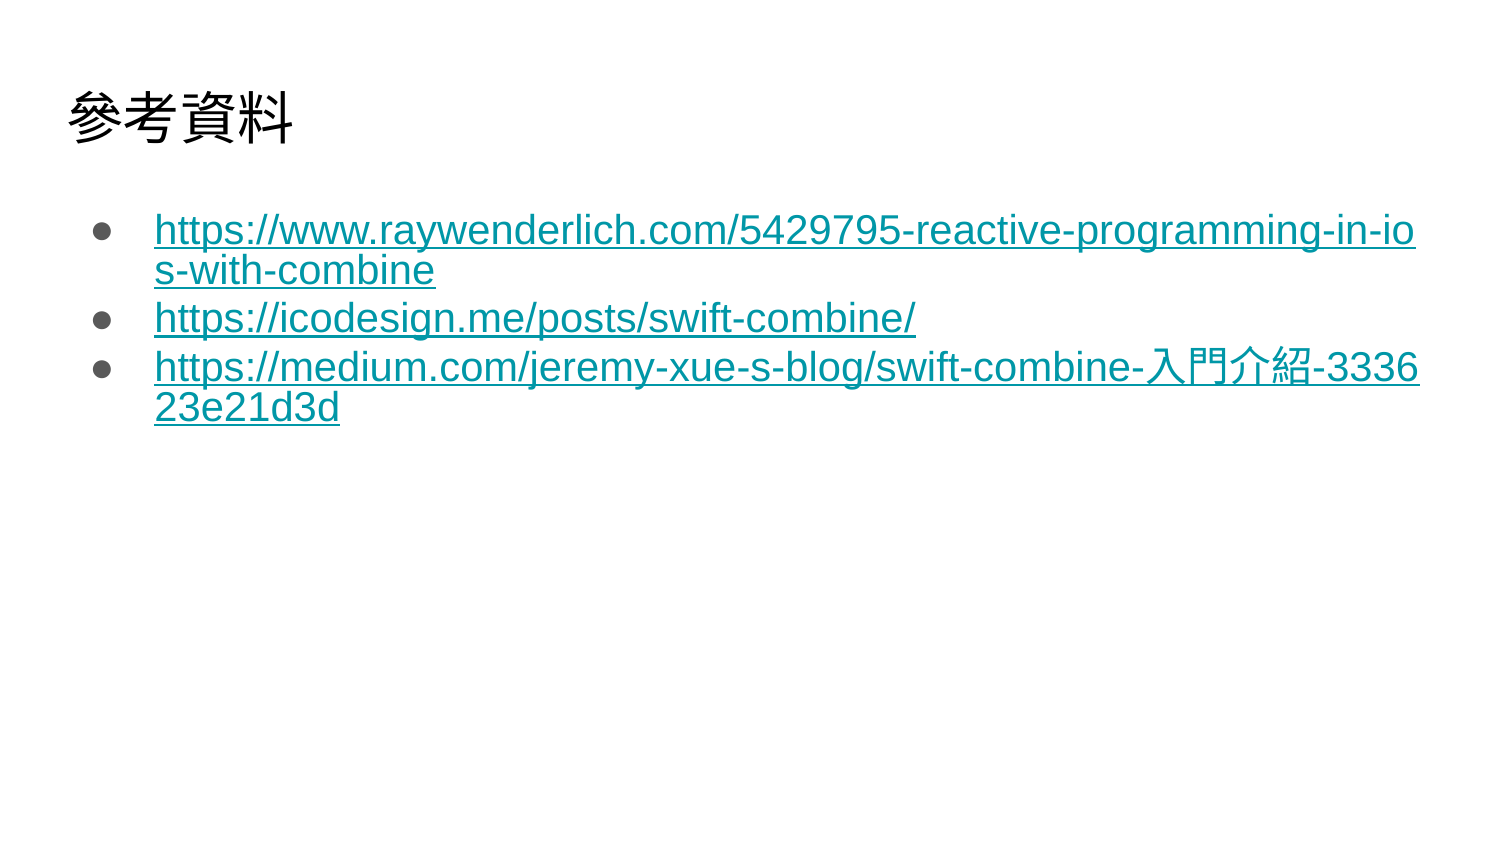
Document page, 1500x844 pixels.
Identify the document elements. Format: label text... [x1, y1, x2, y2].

title 參考資料 [51, 72, 1449, 167]
list https://www.raywenderlich.com/5429795-reactive-programming-in-ios-with-combine https://icodesign.me/posts/swift-combine/ https://medium.com/jeremy-xue-s-blog/swift-combine-入門介紹-333623e21d3d [51, 189, 1449, 494]
